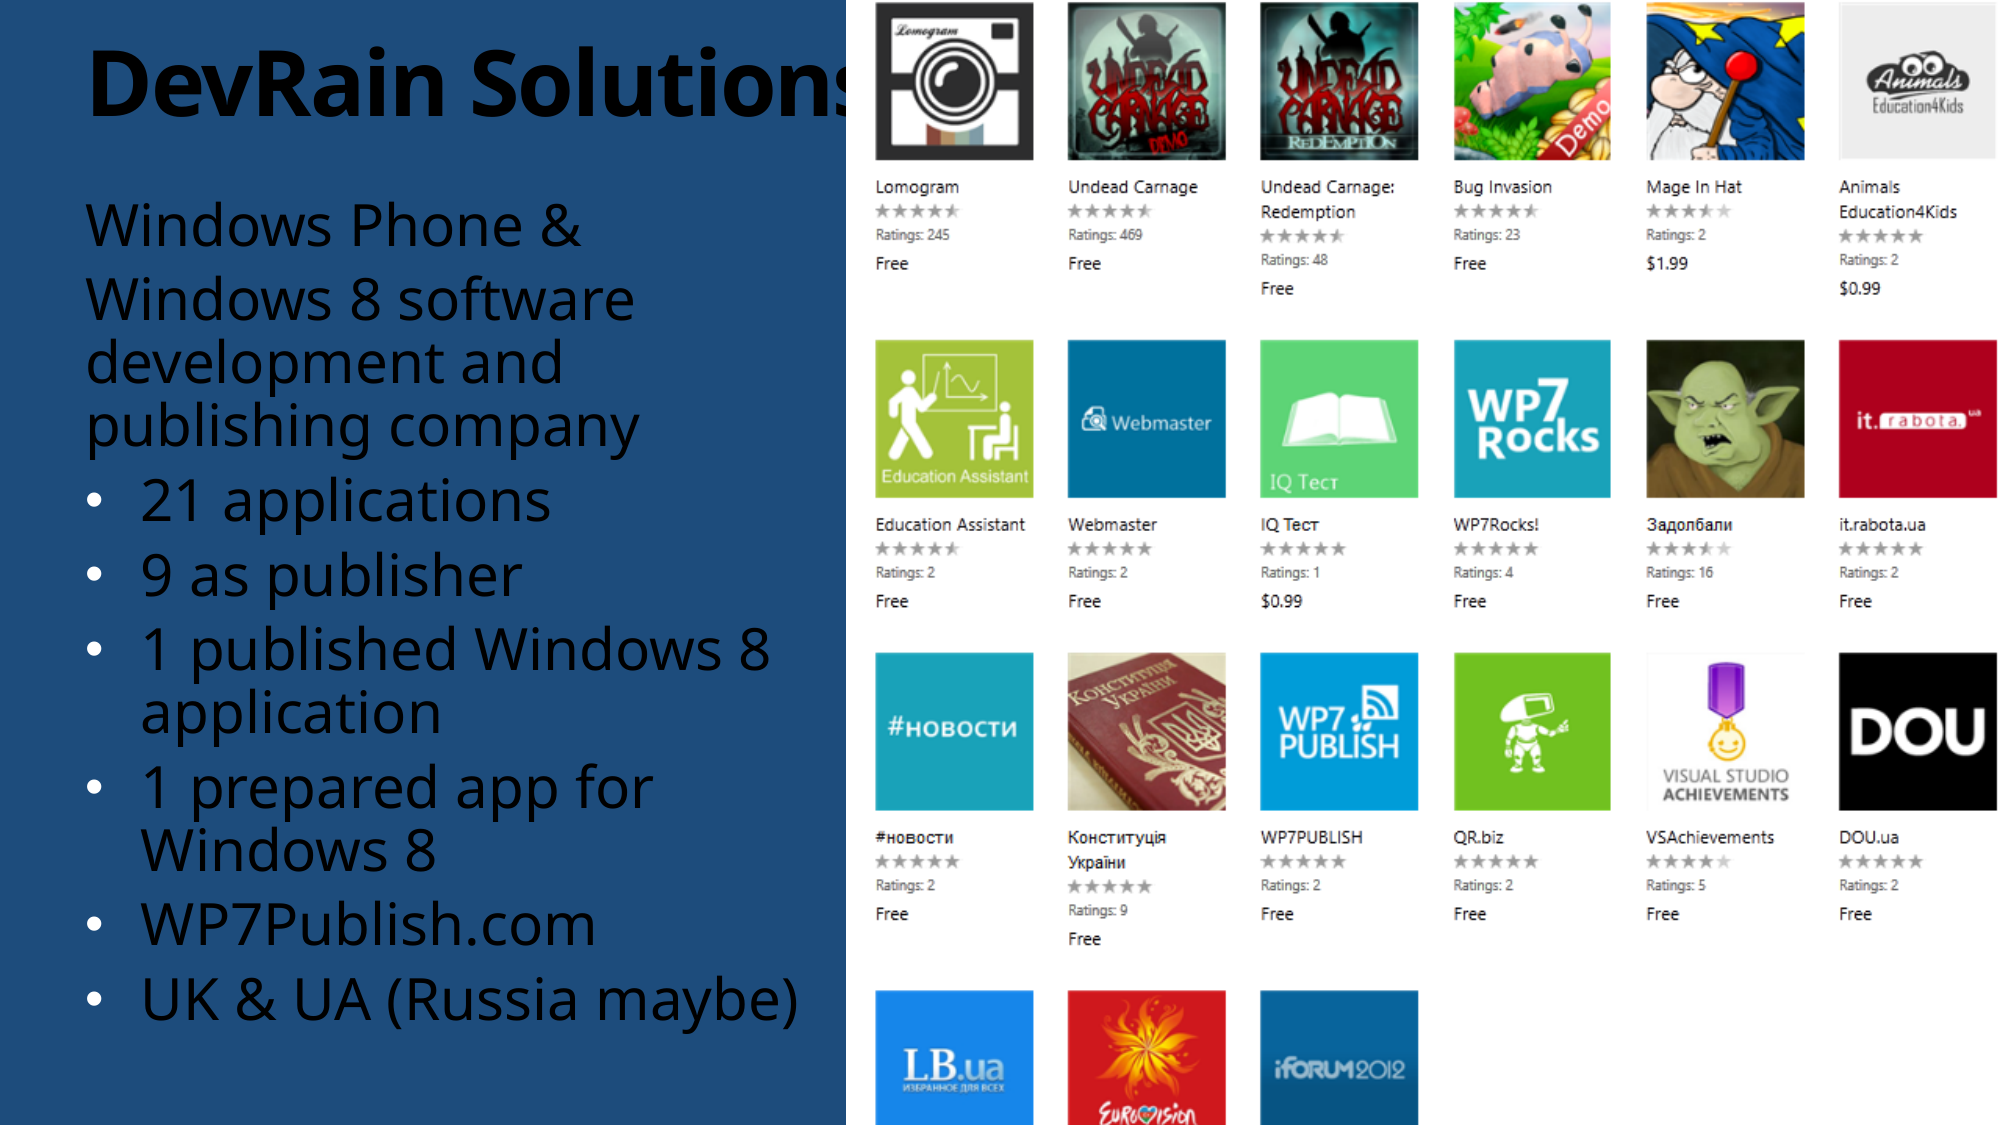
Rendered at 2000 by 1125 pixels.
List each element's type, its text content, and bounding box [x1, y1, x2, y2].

list Windows Phone & Windows 8 software development and publishing company 21 applications 9 as publisher 1 published Windows 8 application 1 prepared app for Windows 8 WP7Publish.com UK & UA (Russia maybe) [85, 195, 813, 1059]
title DevRain Solutions [85, 37, 841, 138]
picture [846, 0, 2000, 1125]
